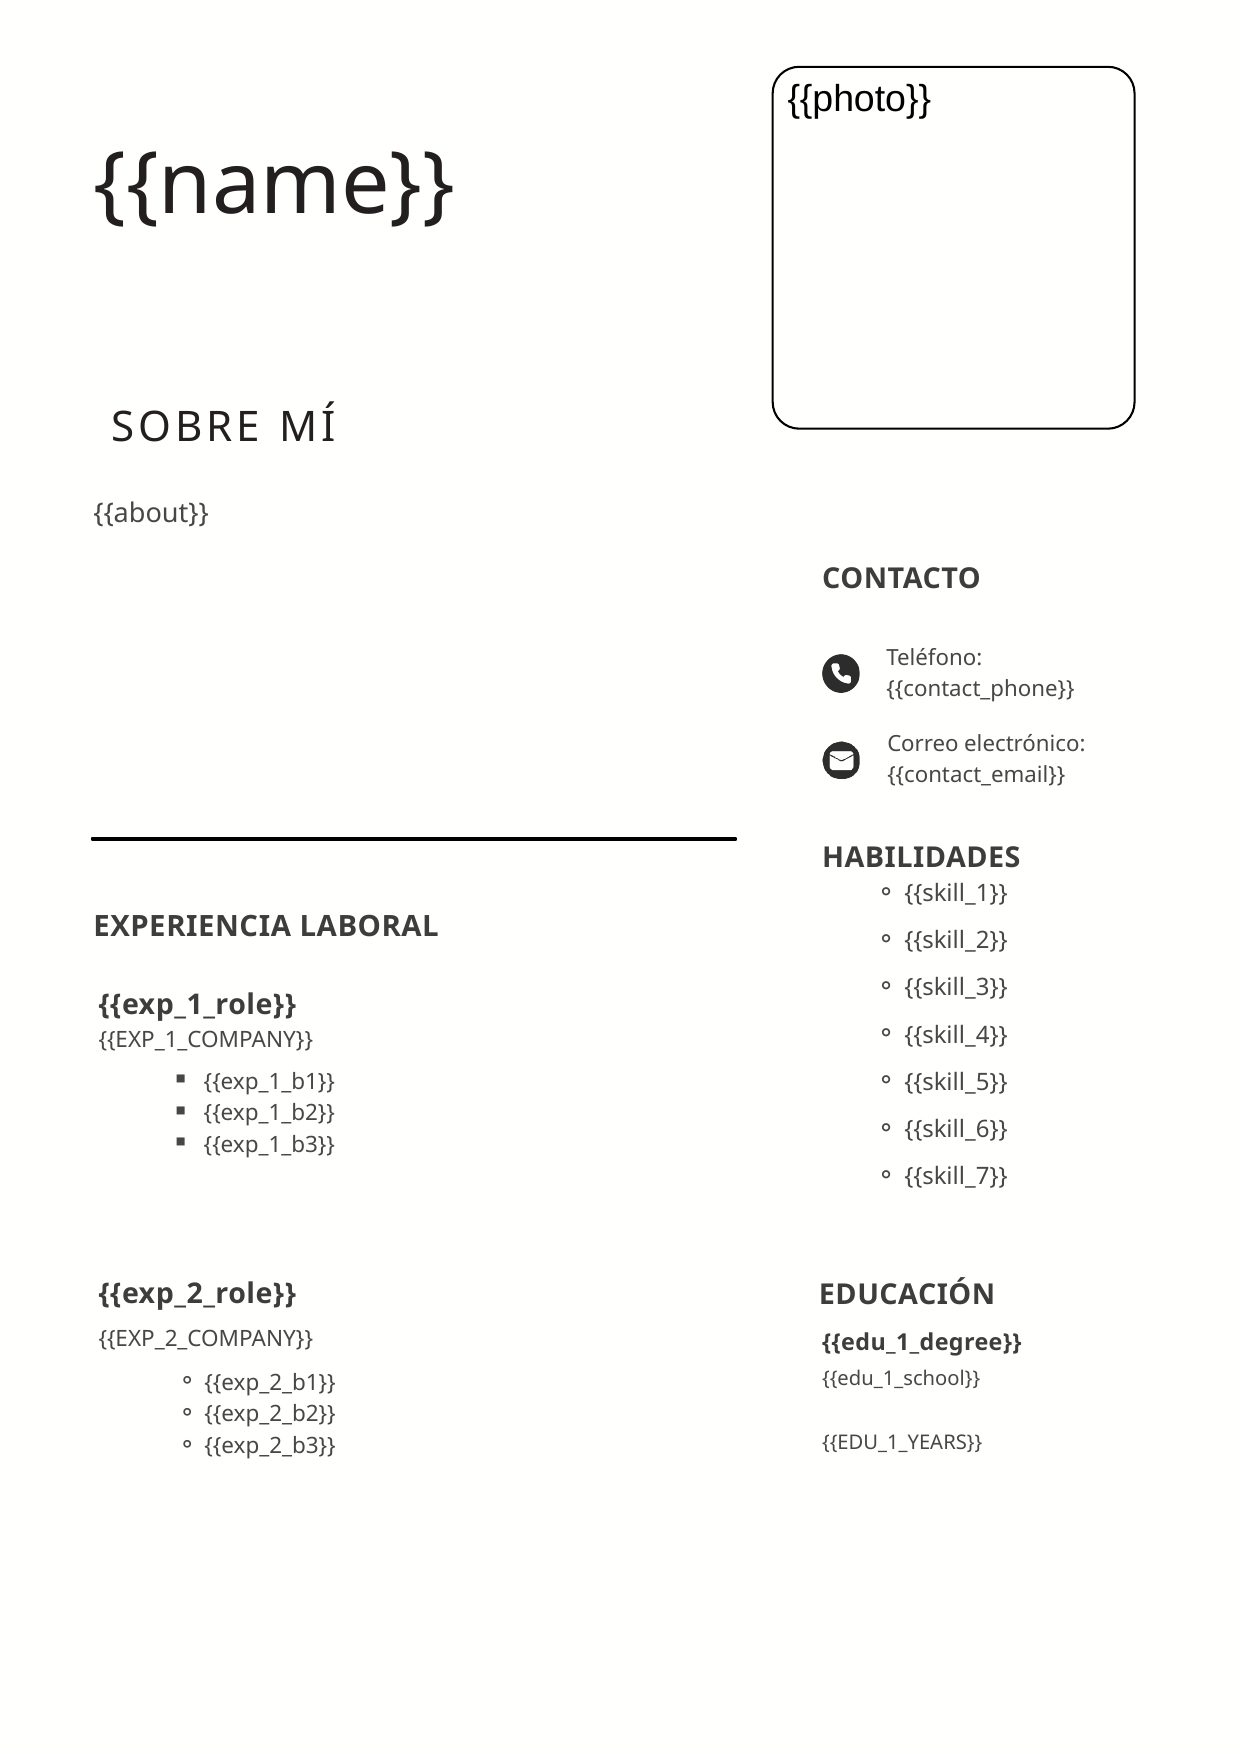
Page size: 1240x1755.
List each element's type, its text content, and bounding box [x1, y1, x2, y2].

text_box HABILIDADES [822, 833, 1092, 874]
text_box {{edu_1_degree}} [822, 1322, 1184, 1356]
text_box {{EXP_1_COMPANY}} [98, 1018, 403, 1053]
text_box {{about}} [93, 487, 748, 528]
text_box Correo electrónico: {{contact_email}} [887, 725, 1165, 788]
text_box {{exp_2_role}} [98, 1268, 681, 1309]
text_box Teléfono: {{contact_phone}} [886, 638, 1165, 702]
text_box {{exp_2_b1}} {{exp_2_b2}} {{exp_2_b3}} [124, 1363, 746, 1521]
text_box {{EXP_2_COMPANY}} [98, 1316, 362, 1351]
text_box SOBRE MÍ [111, 390, 390, 450]
text_box {{skill_1}} {{skill_2}} {{skill_3}} {{skill_4}} {{skill_5}} {{skill_6}} {{skill_7}} [819, 858, 1166, 1237]
text_box {{name}} [93, 122, 649, 231]
text_box [822, 654, 860, 693]
text_box {{exp_1_b1}} {{exp_1_b2}} {{exp_1_b3}} [92, 1062, 713, 1189]
text_box EDUCACIÓN [819, 1270, 1089, 1311]
text_box {{edu_1_school}} {{EDU_1_YEARS}} [822, 1356, 1126, 1454]
text_box {{exp_1_role}} [98, 979, 720, 1021]
text_box CONTACTO [822, 553, 1039, 594]
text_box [772, 66, 1135, 429]
text_box [822, 741, 860, 779]
text_box EXPERIENCIA LABORAL [93, 900, 547, 942]
